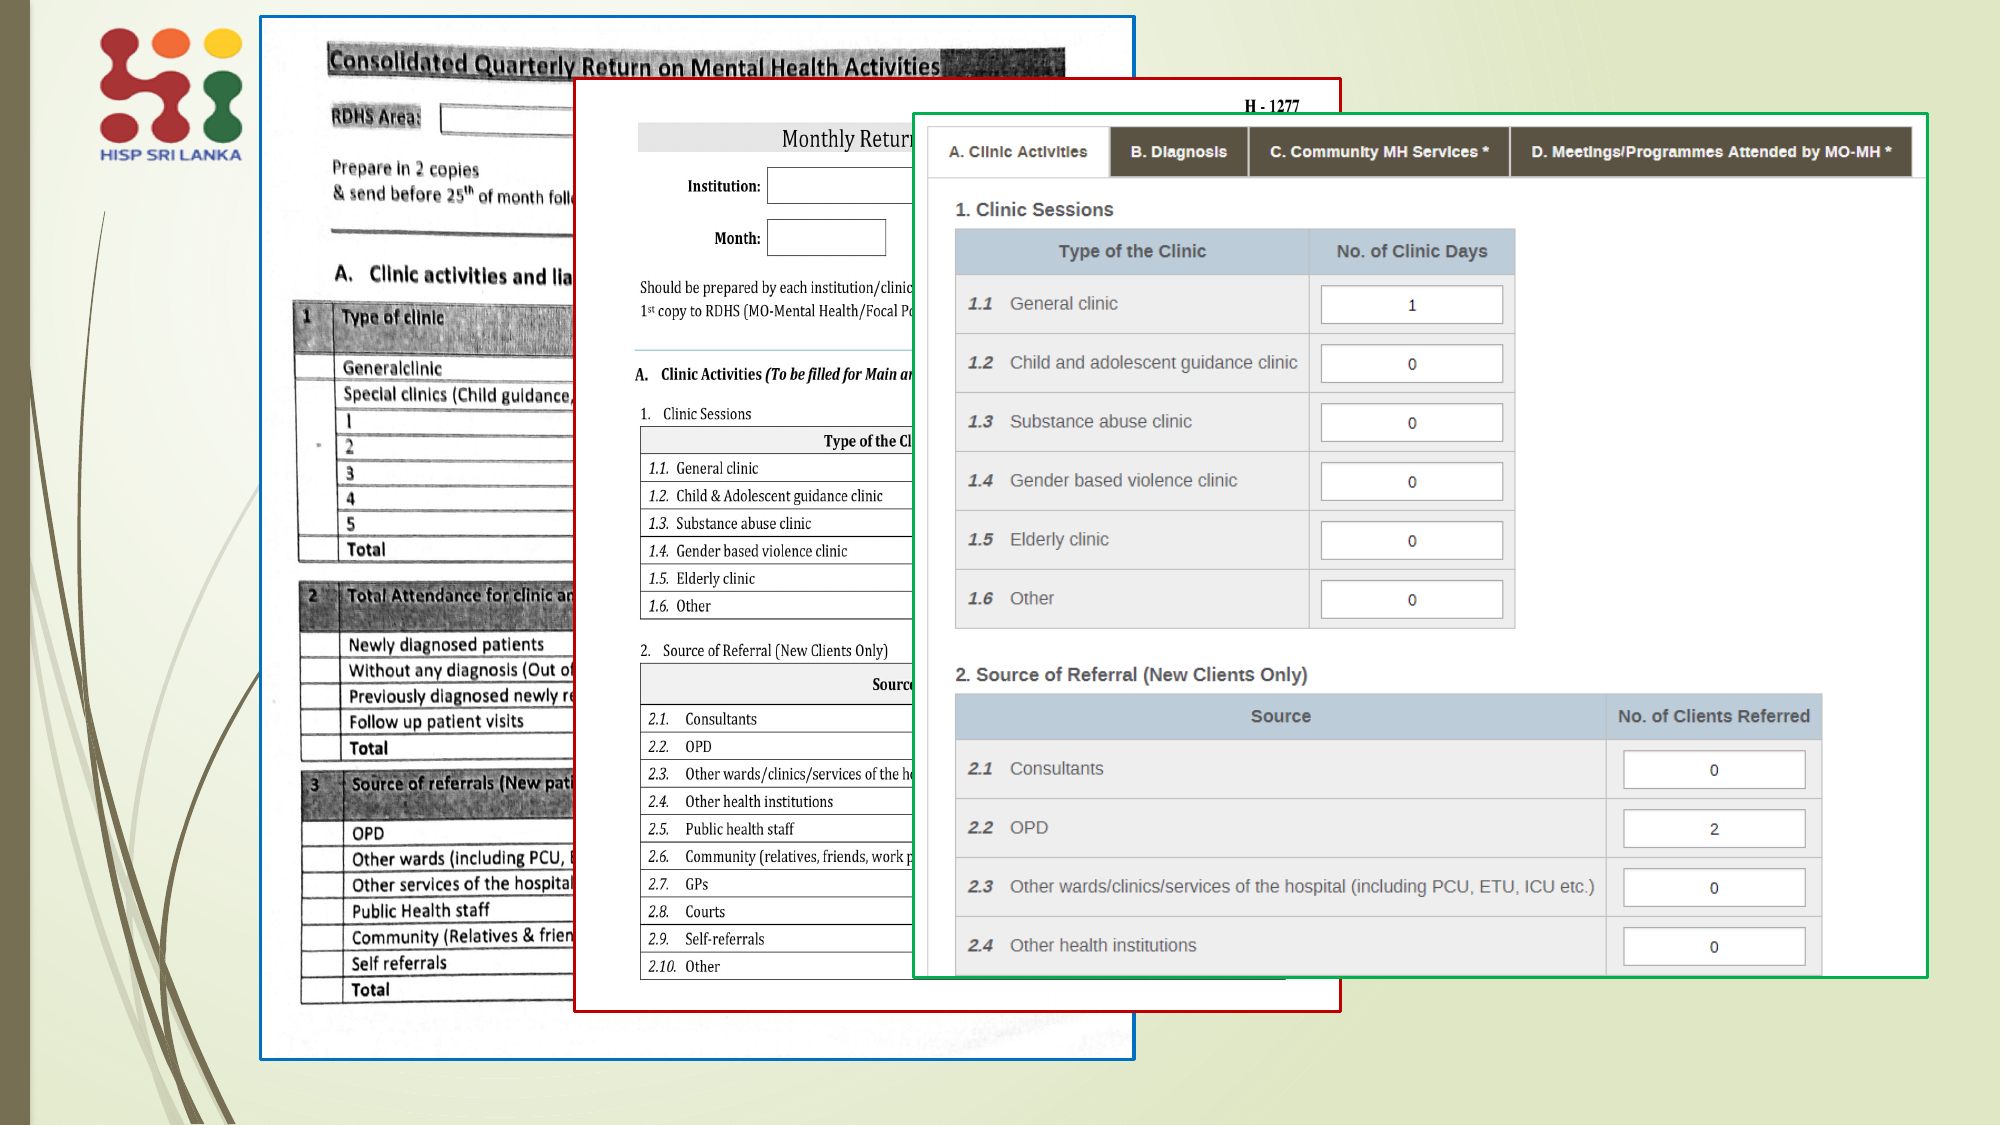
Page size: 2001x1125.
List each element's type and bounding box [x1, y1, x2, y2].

picture [27, 2, 318, 192]
picture [261, 17, 1926, 1059]
